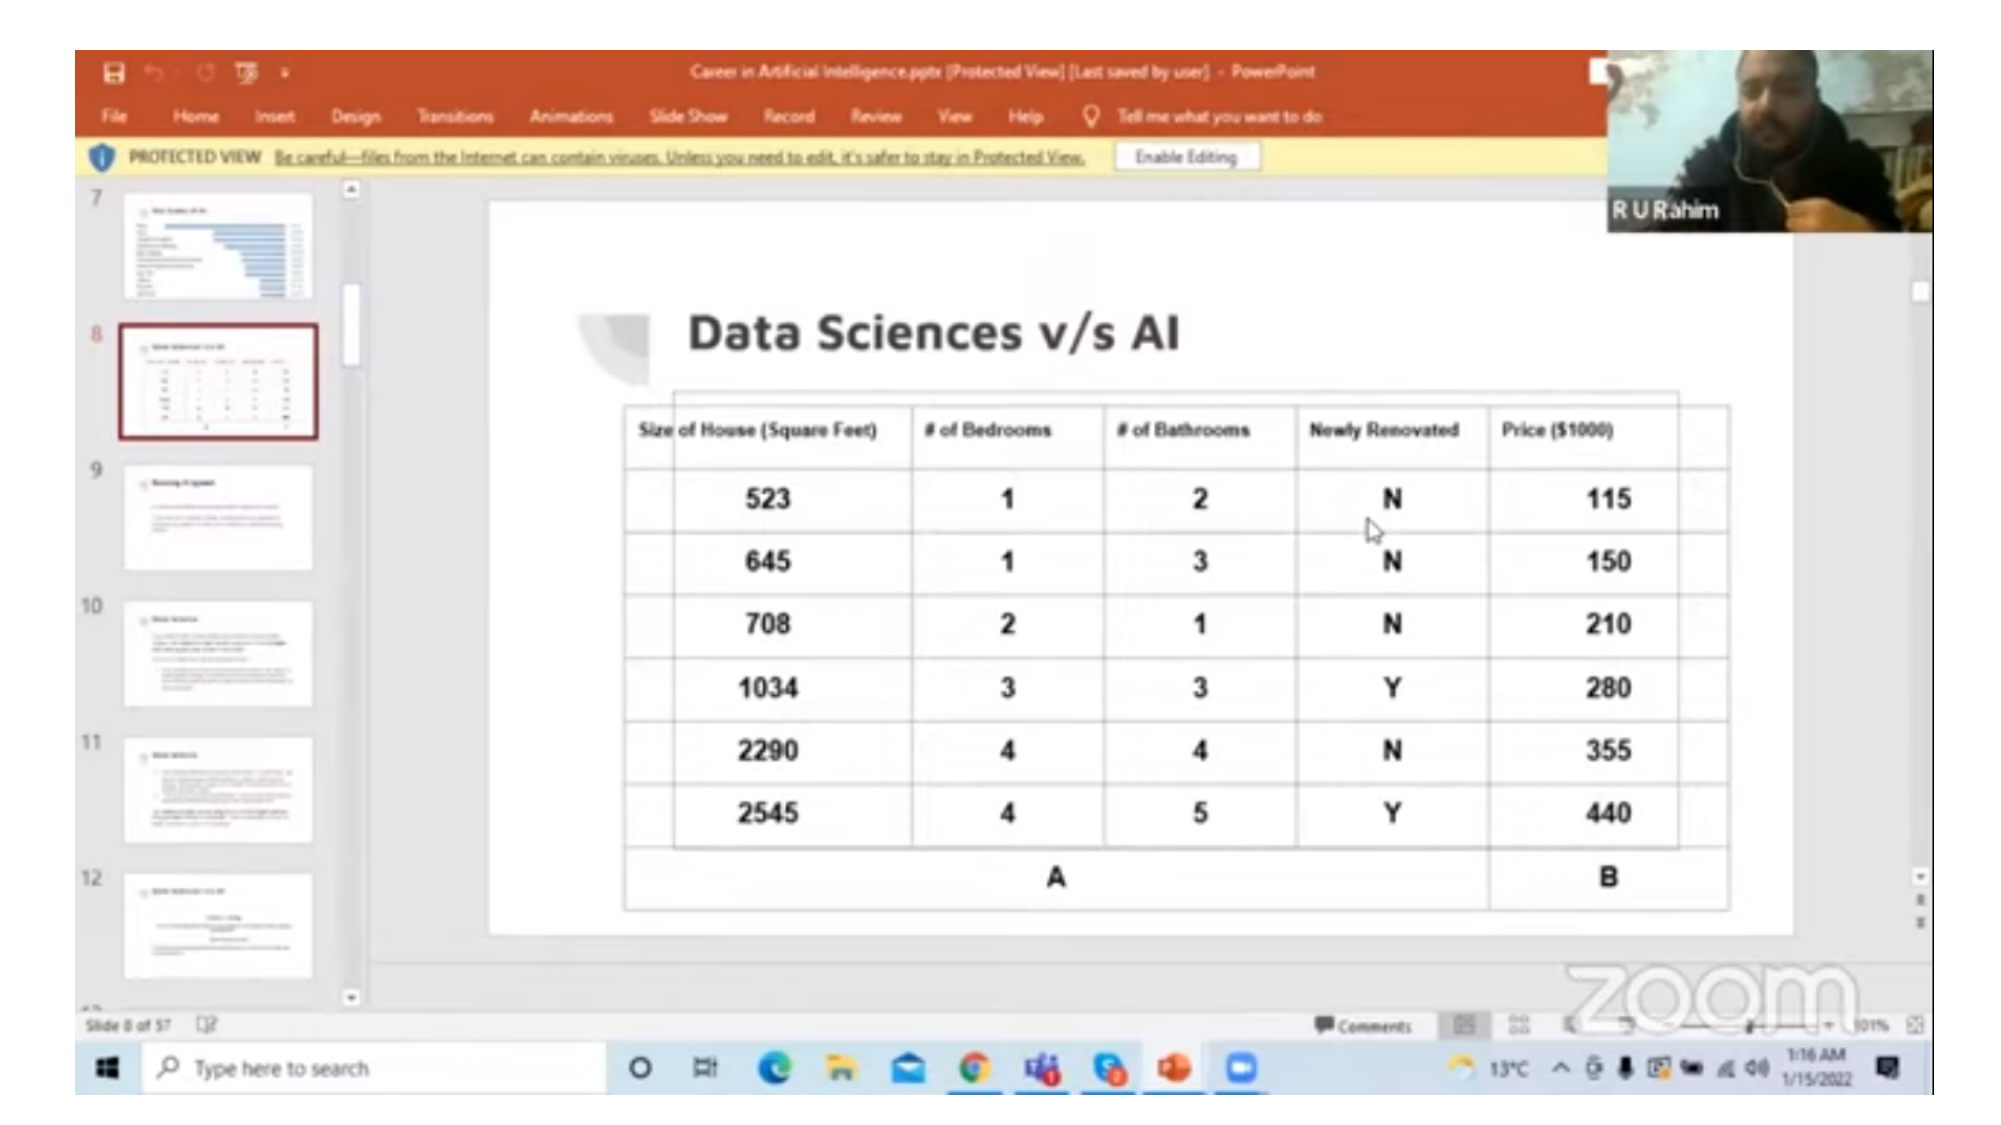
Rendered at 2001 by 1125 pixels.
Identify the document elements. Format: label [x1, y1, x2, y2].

list [75, 50, 1934, 1095]
